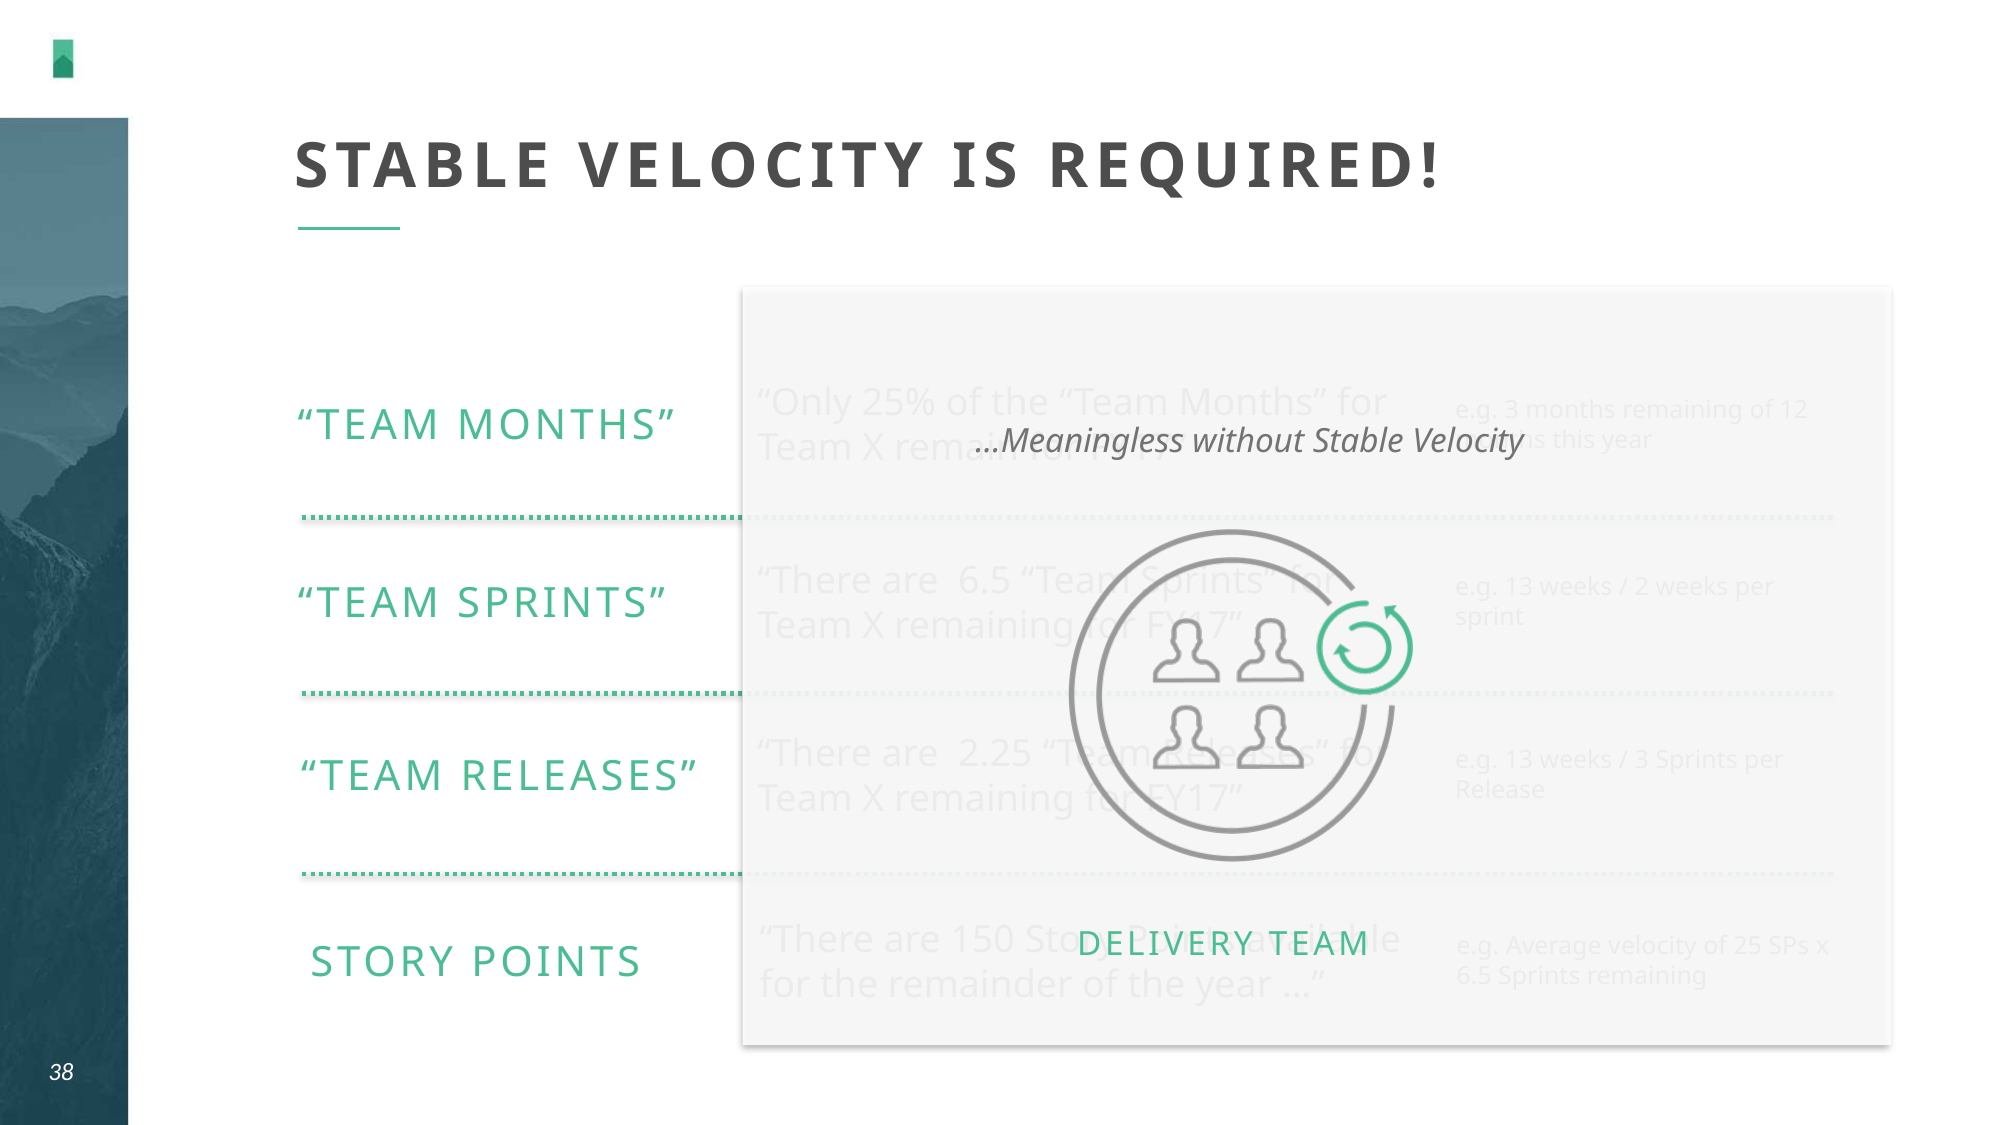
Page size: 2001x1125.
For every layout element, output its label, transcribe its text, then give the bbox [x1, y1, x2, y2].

text_box STORY POINTS [281, 927, 656, 992]
text_box “TEAM MONTHS” [282, 390, 690, 456]
text_box “TEAM SPRINTS” [283, 568, 681, 633]
picture [0, 0, 2001, 1125]
text_box “TEAM RELEASES” [286, 741, 712, 807]
title Stable Velocity is Required! [279, 58, 1833, 202]
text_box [960, 411, 1549, 971]
text_box [742, 286, 1892, 1046]
slide_number 38 [15, 1040, 107, 1101]
